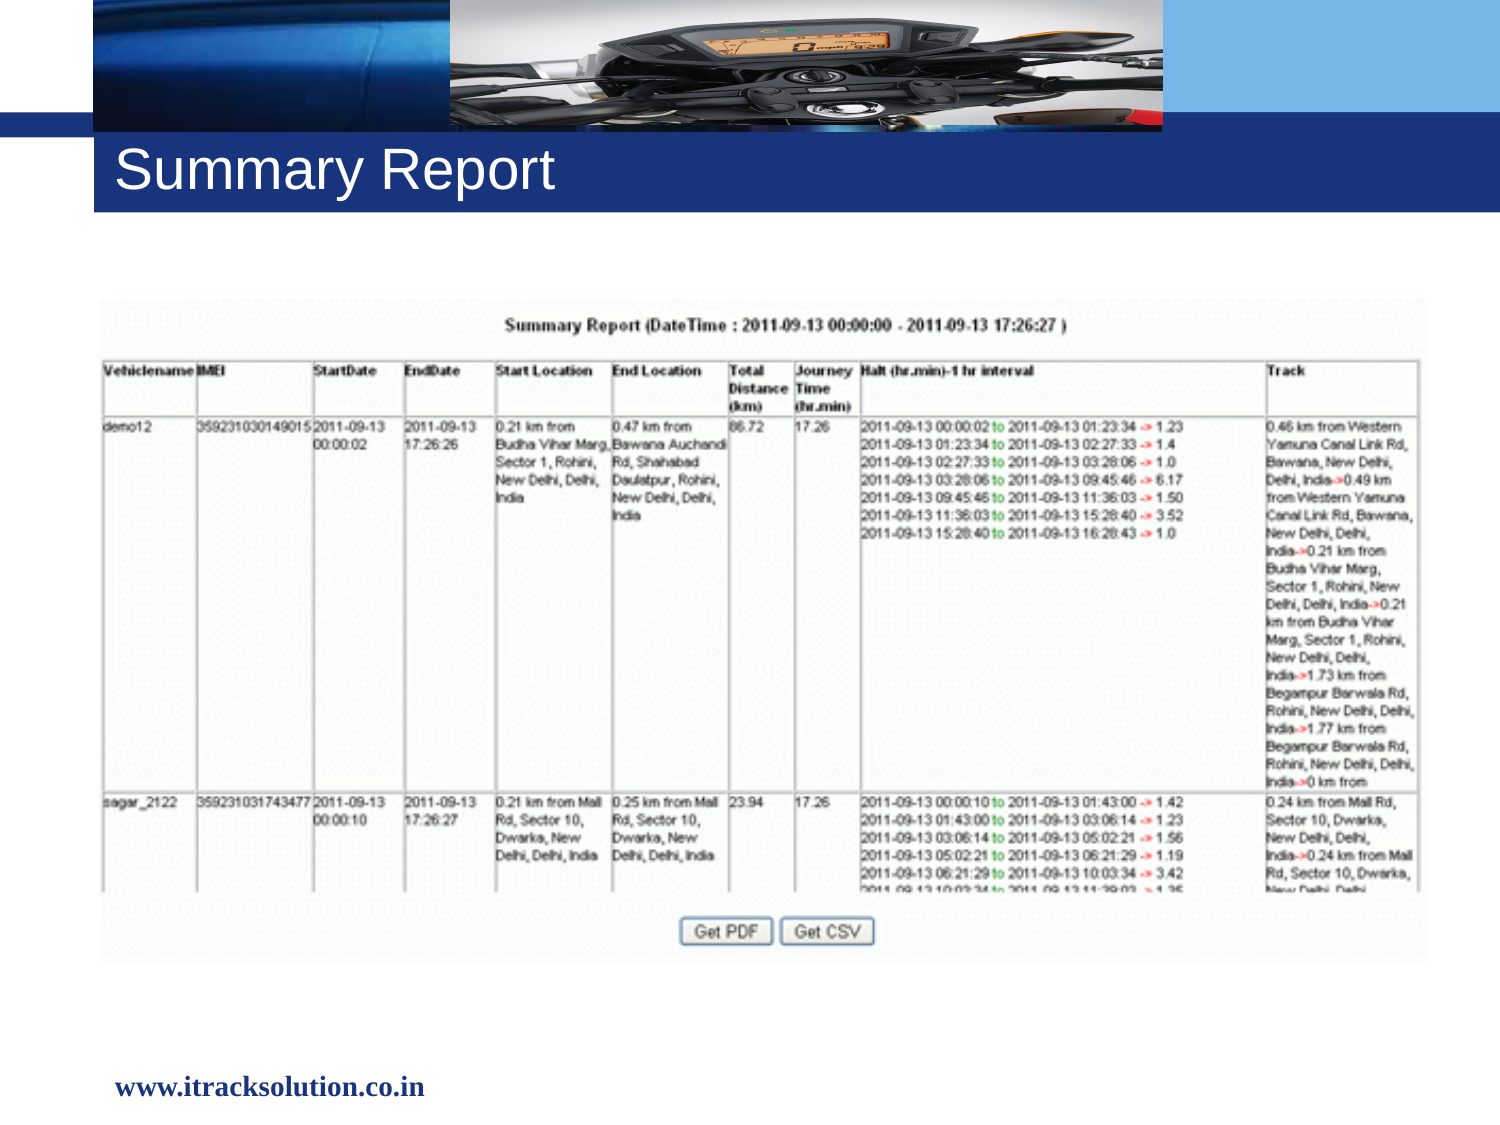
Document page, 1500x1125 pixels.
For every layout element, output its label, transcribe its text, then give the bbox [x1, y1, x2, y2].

picture [99, 299, 1428, 963]
picture [93, 0, 1163, 132]
title Summary Report [99, 119, 1413, 213]
slide_number www.itracksolution.co.in [99, 1059, 451, 1111]
